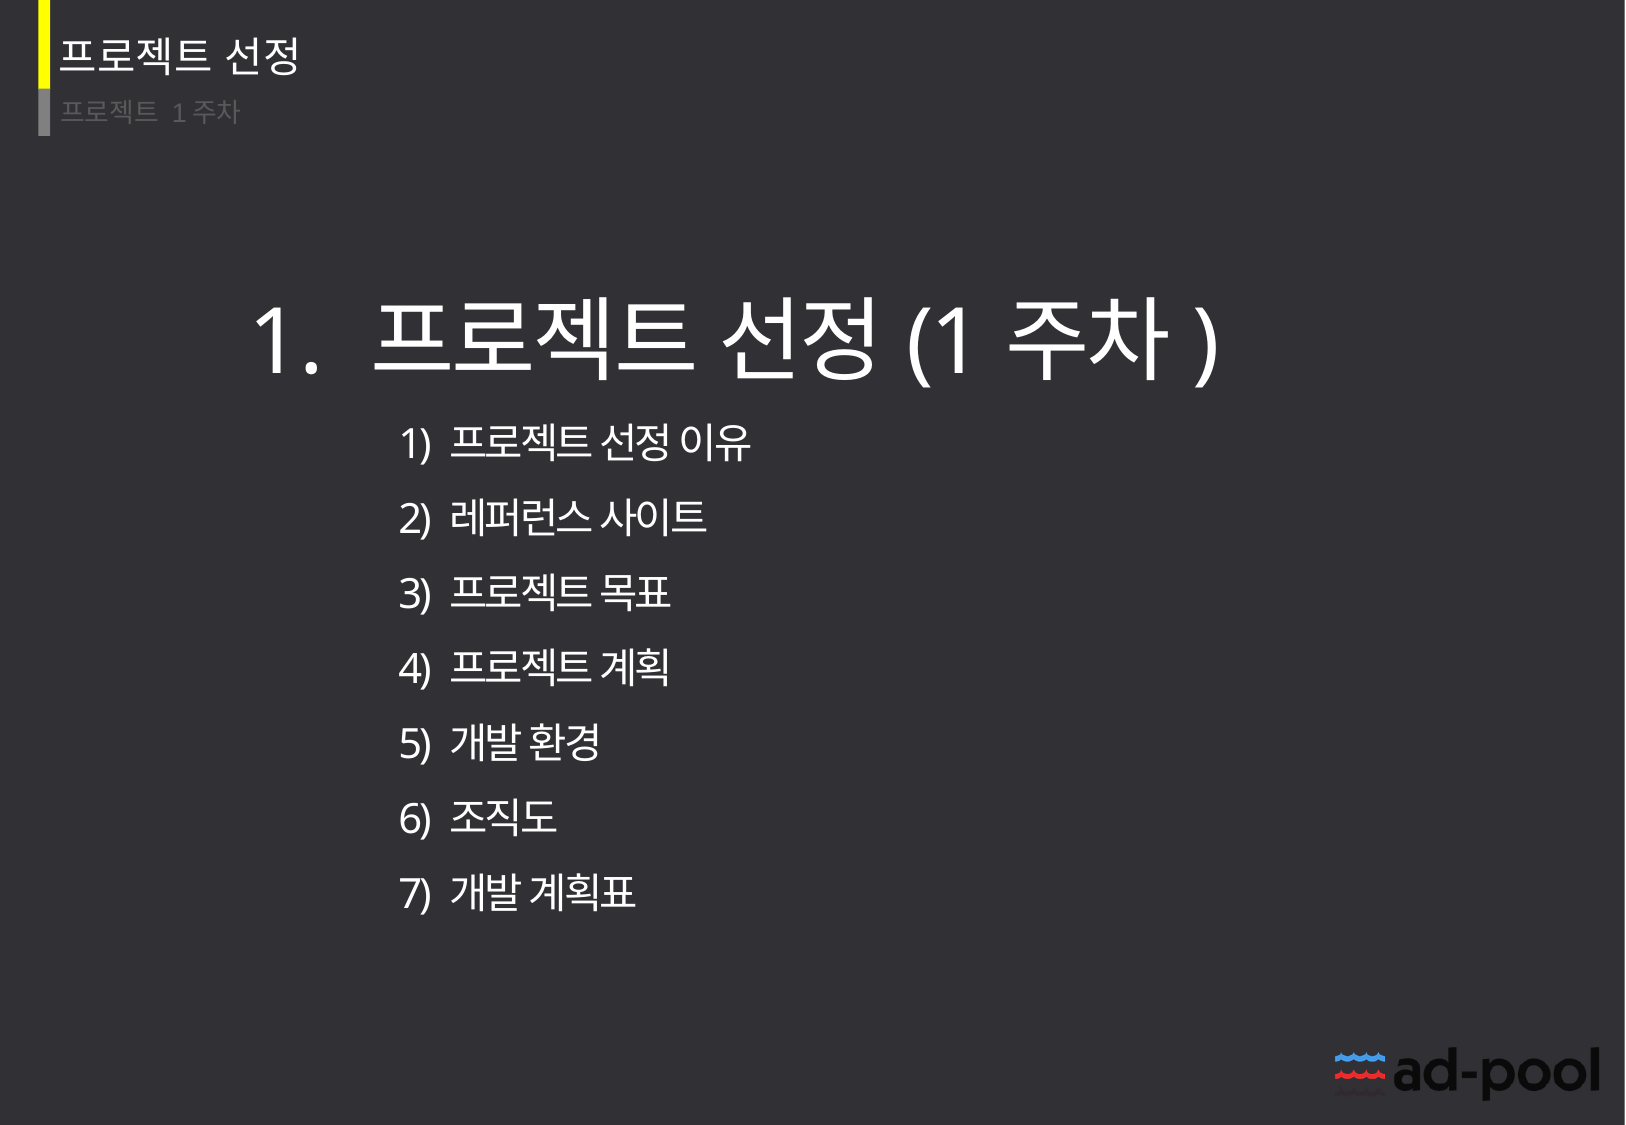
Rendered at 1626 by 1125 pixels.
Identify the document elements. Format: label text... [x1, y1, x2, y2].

text_box 프로젝트 선정(1주차) 1) 프로젝트 선정 이유 2) 레퍼런스 사이트 3) 프로젝트 목표 4) 프로젝트 계획 5) 개발 환경 6) 조직도 7) 개발 계획표 [233, 219, 1333, 1090]
picture [0, 0, 1625, 1125]
